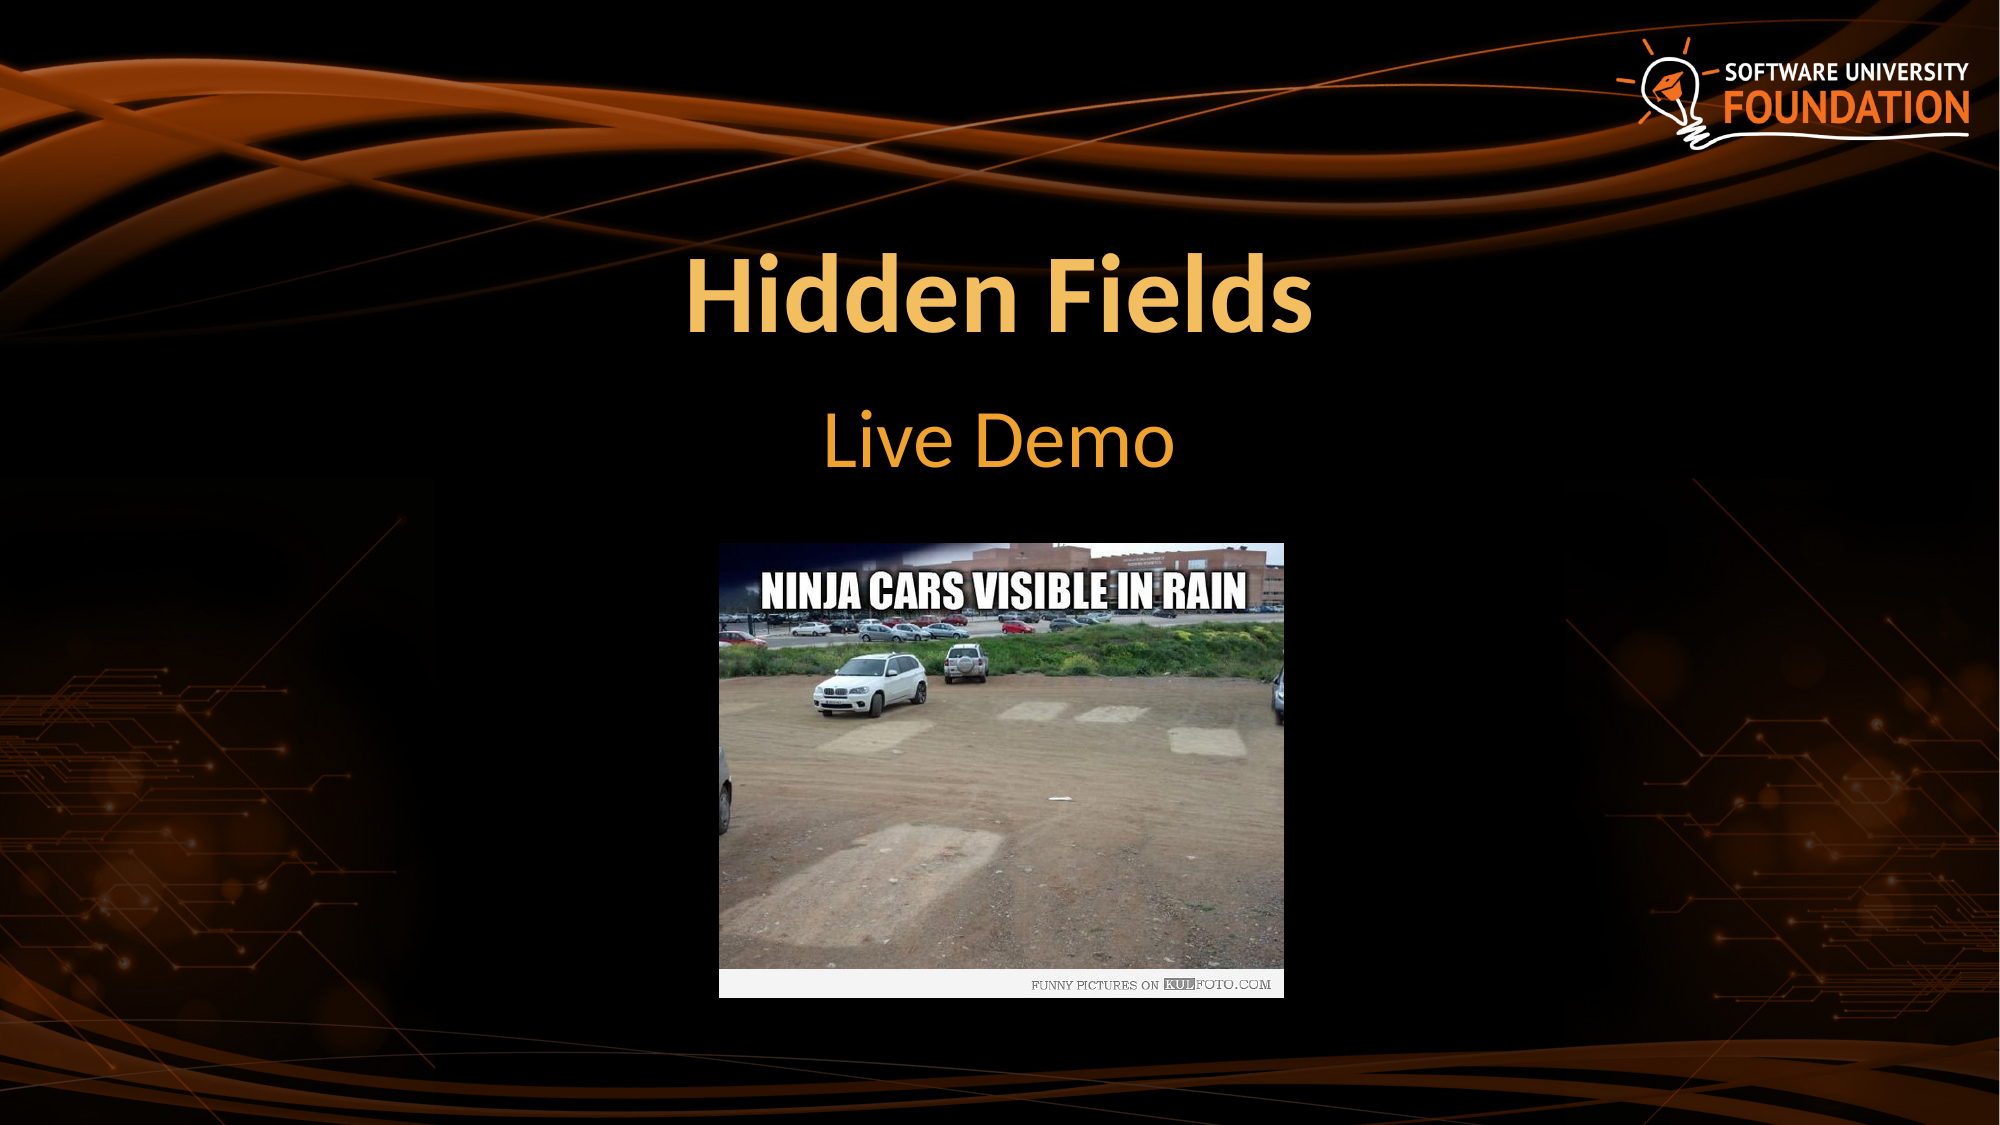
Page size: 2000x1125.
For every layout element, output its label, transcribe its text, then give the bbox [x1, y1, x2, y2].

list Live Demo [266, 373, 1733, 488]
title Hidden Fields [224, 212, 1775, 361]
picture [0, 0, 2000, 1125]
